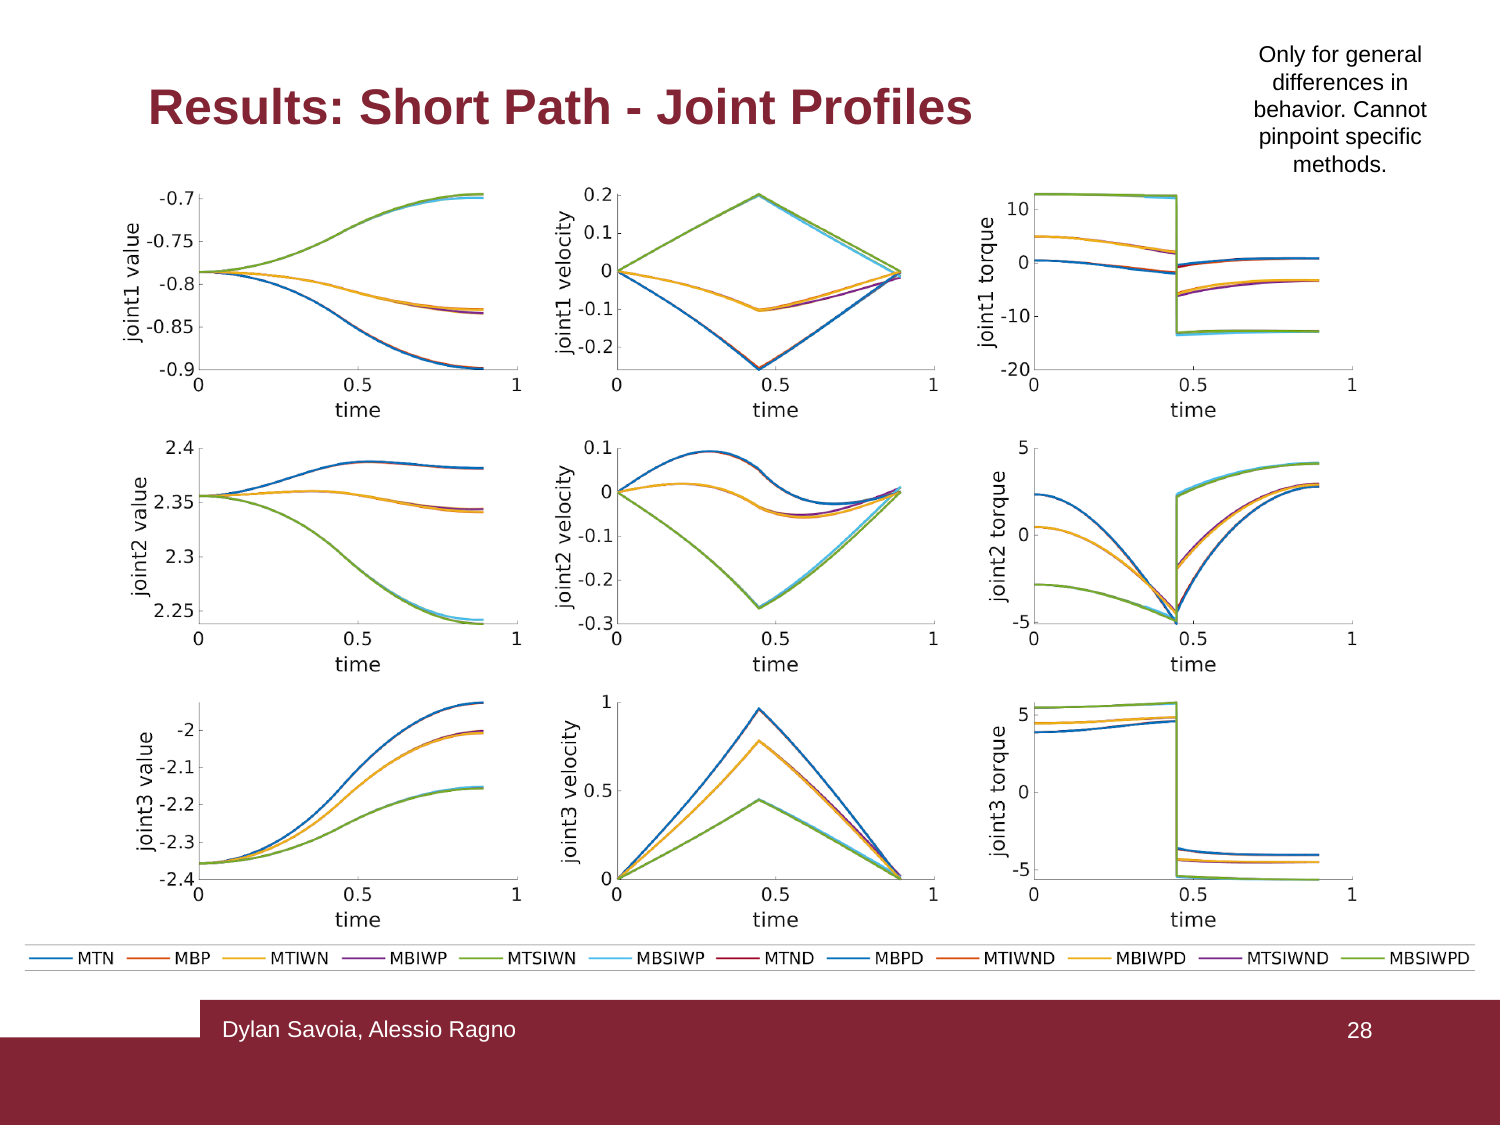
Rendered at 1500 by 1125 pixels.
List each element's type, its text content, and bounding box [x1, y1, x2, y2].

picture [24, 186, 1476, 972]
slide_number ‹#› [1074, 1008, 1388, 1084]
text_box Only for general differences in behavior. Cannot pinpoint specific methods. [1226, 24, 1454, 185]
title Results: Short Path - Joint Profiles [133, 66, 1226, 163]
